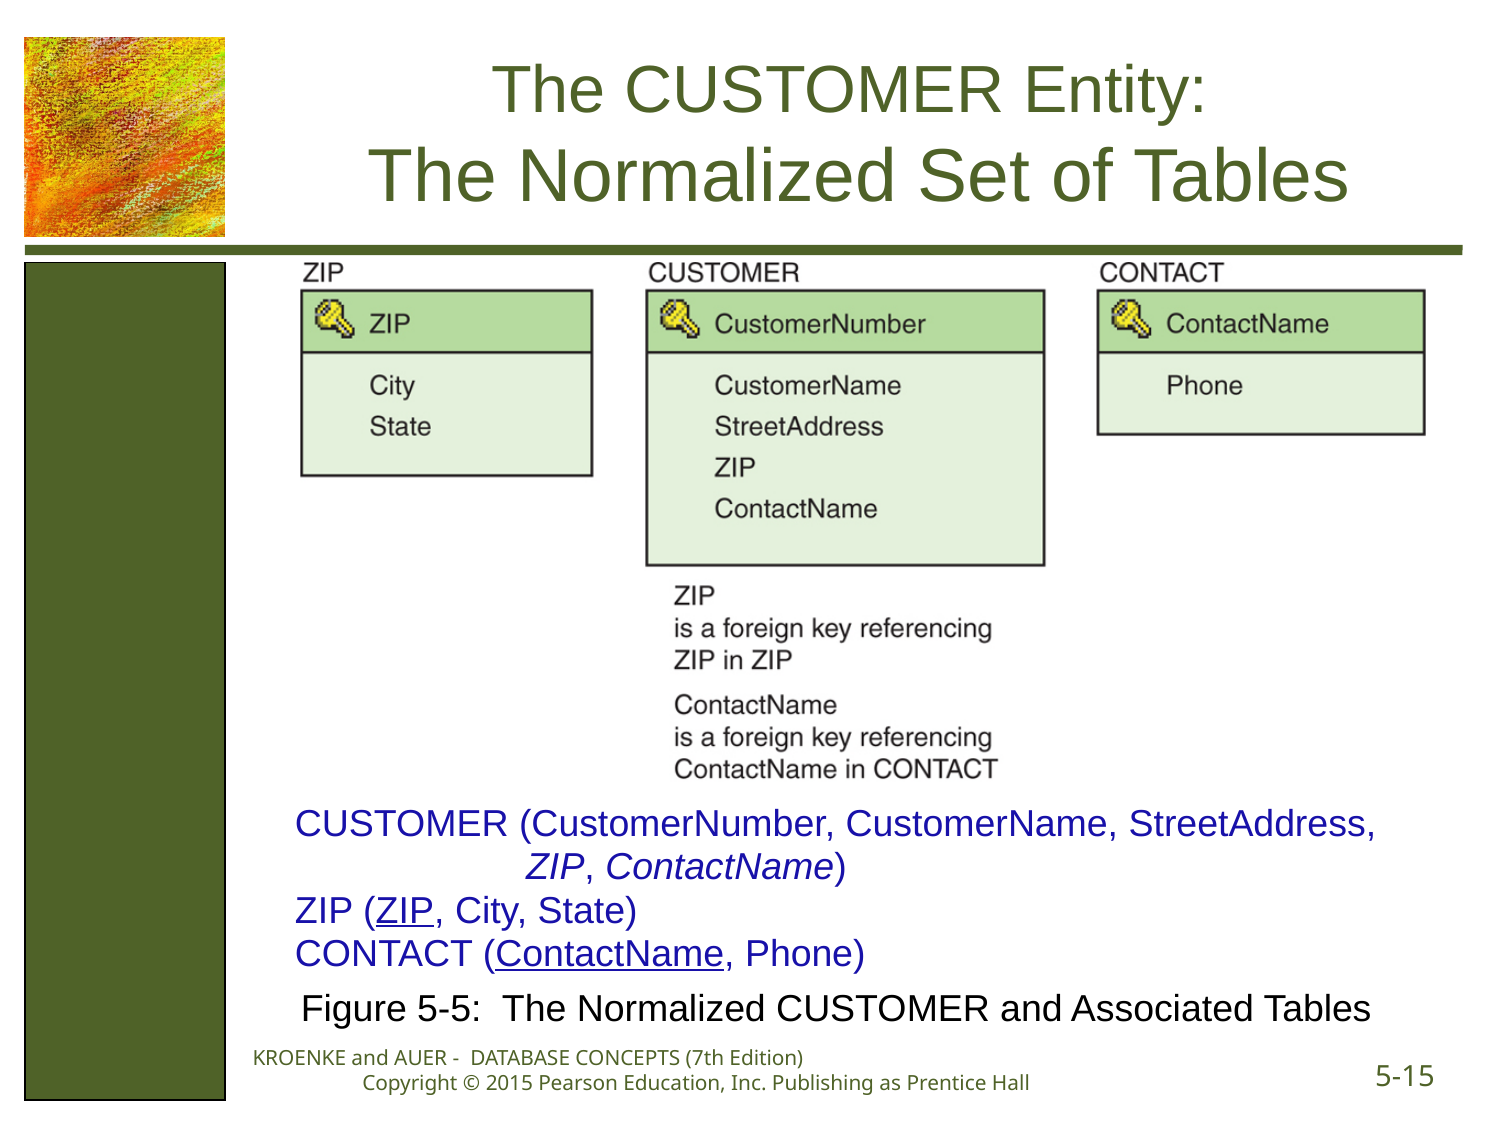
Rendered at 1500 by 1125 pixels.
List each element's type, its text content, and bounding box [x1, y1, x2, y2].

picture [299, 262, 1426, 789]
footer KROENKE and AUER - DATABASE CONCEPTS (7th Edition) Copyright © 2015 Pearson Education, Inc. Publishing as Prentice Hall [237, 1037, 1088, 1104]
slide_number 5-15 [1287, 1049, 1451, 1103]
picture [24, 37, 225, 237]
title The CUSTOMER Entity: The Normalized Set of Tables [237, 37, 1463, 226]
list CUSTOMER (CustomerNumber, CustomerName, StreetAddress, ZIP, ContactName) ZIP (ZIP, City, State) CONTACT (ContactName, Phone) [279, 799, 1431, 976]
text_box Figure 5-5: The Normalized CUSTOMER and Associated Tables [286, 976, 1424, 1037]
